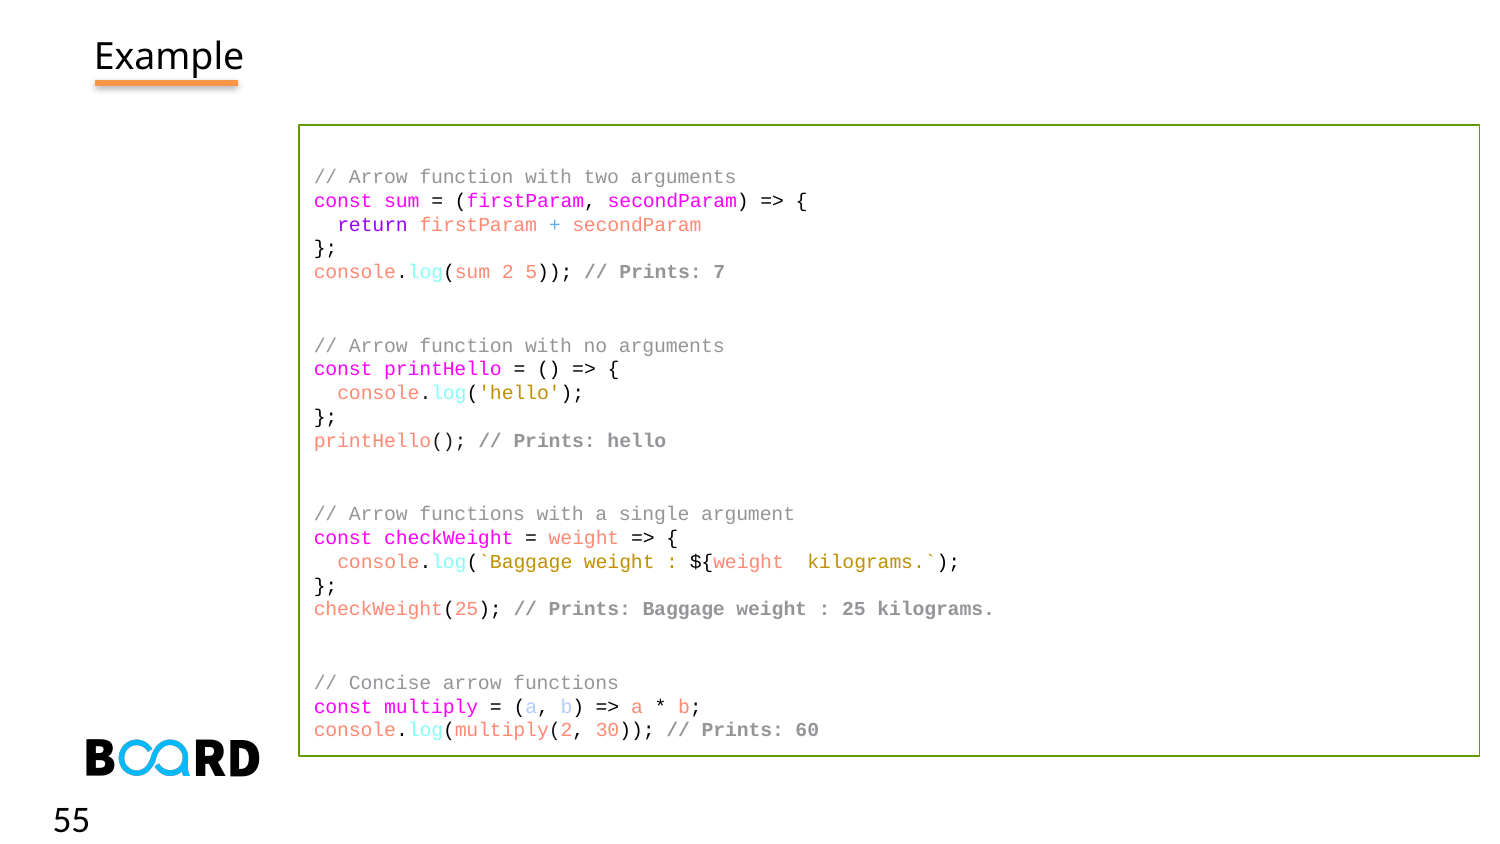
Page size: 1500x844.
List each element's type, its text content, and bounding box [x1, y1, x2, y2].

picture [81, 734, 265, 782]
slide_number ‹#› [37, 787, 388, 833]
text_box // Arrow function with two arguments const sum = (firstParam, secondParam) => { return firstParam + secondParam; }; console.log(sum(2,5)); // Prints: 7 // Arrow function with no arguments const printHello = () => { console.log('hello'); }; printHello(); // Prints: hello // Arrow functions with a single argument const checkWeight = weight => { console.log(`Baggage weight : ${weight} kilograms.`); }; checkWeight(25); // Prints: Baggage weight : 25 kilograms. // Concise arrow functions const multiply = (a, b) => a * b; console.log(multiply(2, 30)); // Prints: 60 [298, 124, 1480, 756]
text_box Example [78, 17, 444, 93]
